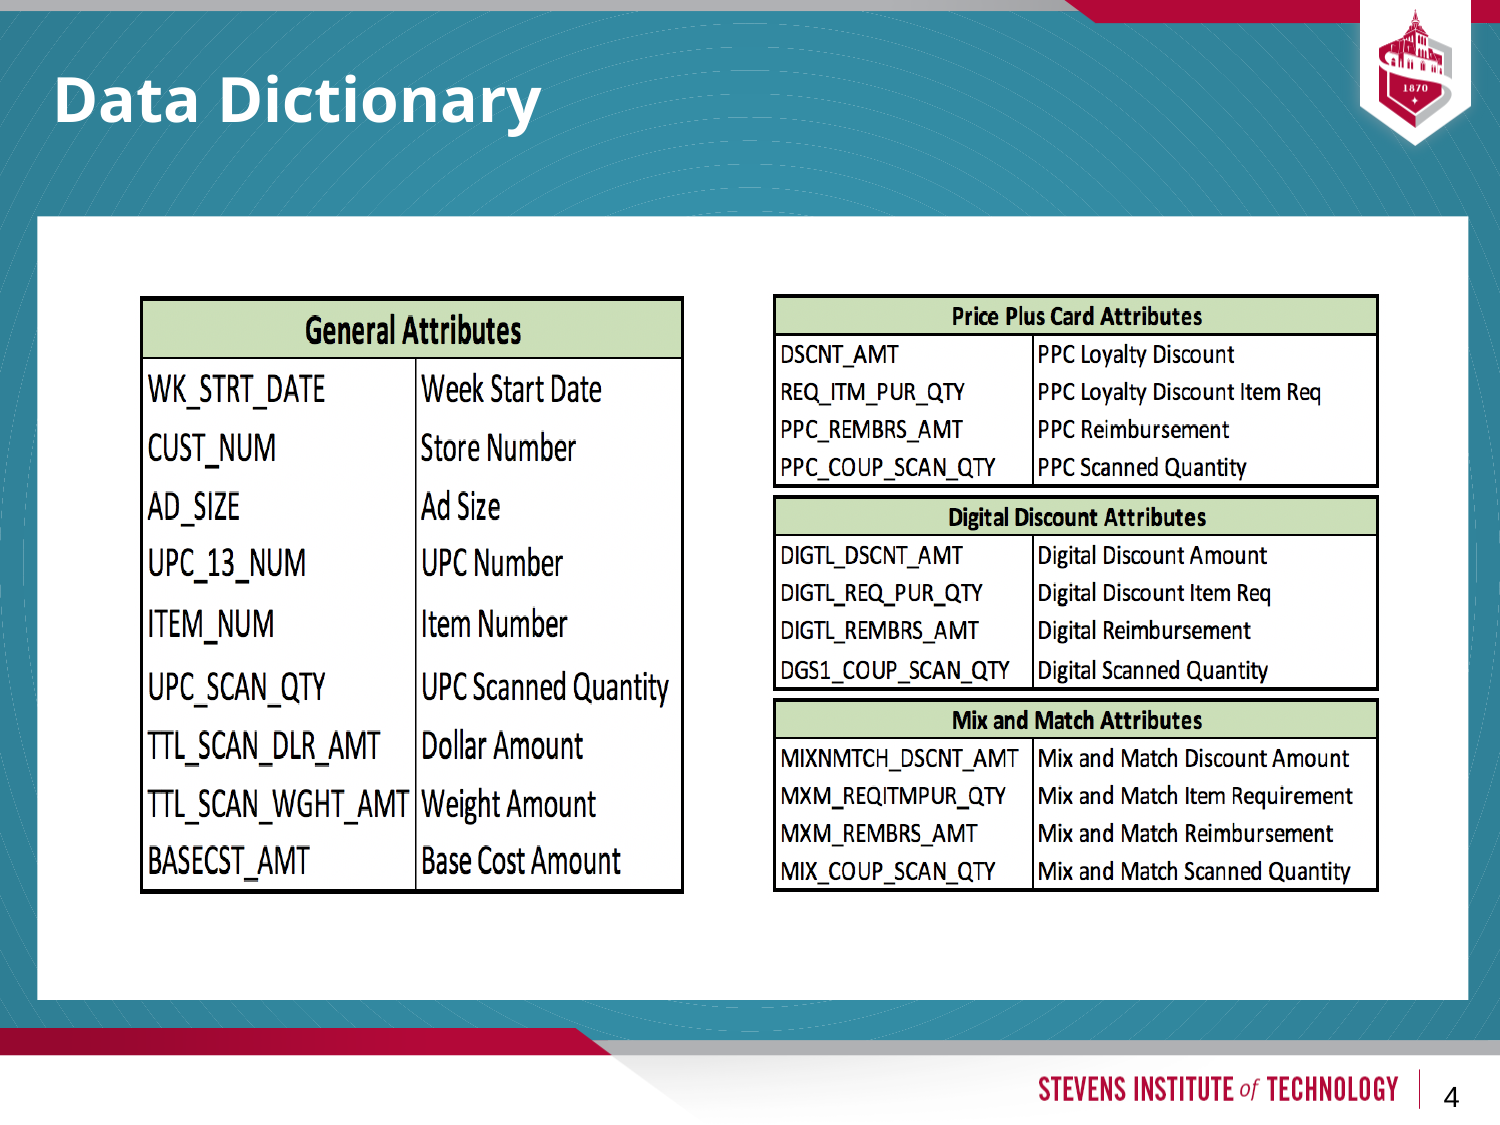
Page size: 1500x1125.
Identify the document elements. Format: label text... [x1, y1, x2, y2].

picture [767, 290, 1386, 899]
title Data Dictionary [37, 45, 1338, 233]
list [37, 216, 1469, 1000]
picture [0, 1028, 1500, 1125]
slide_number 4 [1428, 1071, 1490, 1108]
picture [0, 0, 1500, 160]
picture [133, 290, 688, 899]
